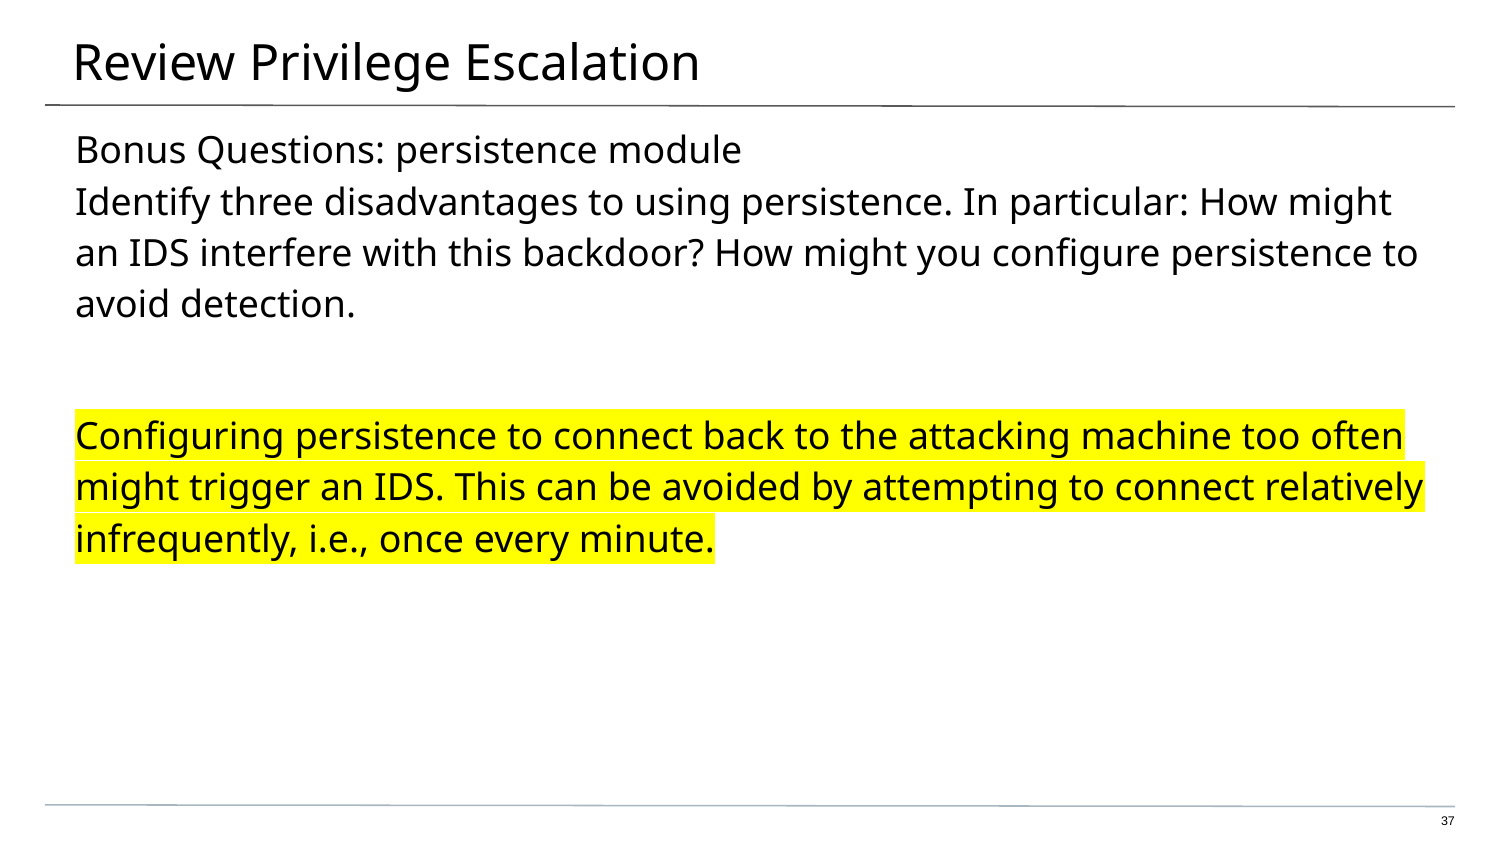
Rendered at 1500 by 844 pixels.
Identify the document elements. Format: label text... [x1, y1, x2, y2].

title Review Privilege Escalation [0, 0, 1500, 88]
slide_number ‹#› [1412, 813, 1455, 831]
list Identify three disadvantages to using persistence. In particular: How might an IDS interfere with this backdoor? How might you configure persistence to avoid detection. [0, 210, 1500, 282]
subtitle Bonus Questions: persistence module [0, 110, 1500, 171]
list Configuring persistence to connect back to the attacking machine too often might trigger an IDS. This can be avoided by attempting to connect relatively infrequently, i.e., once every minute. [0, 404, 1500, 694]
